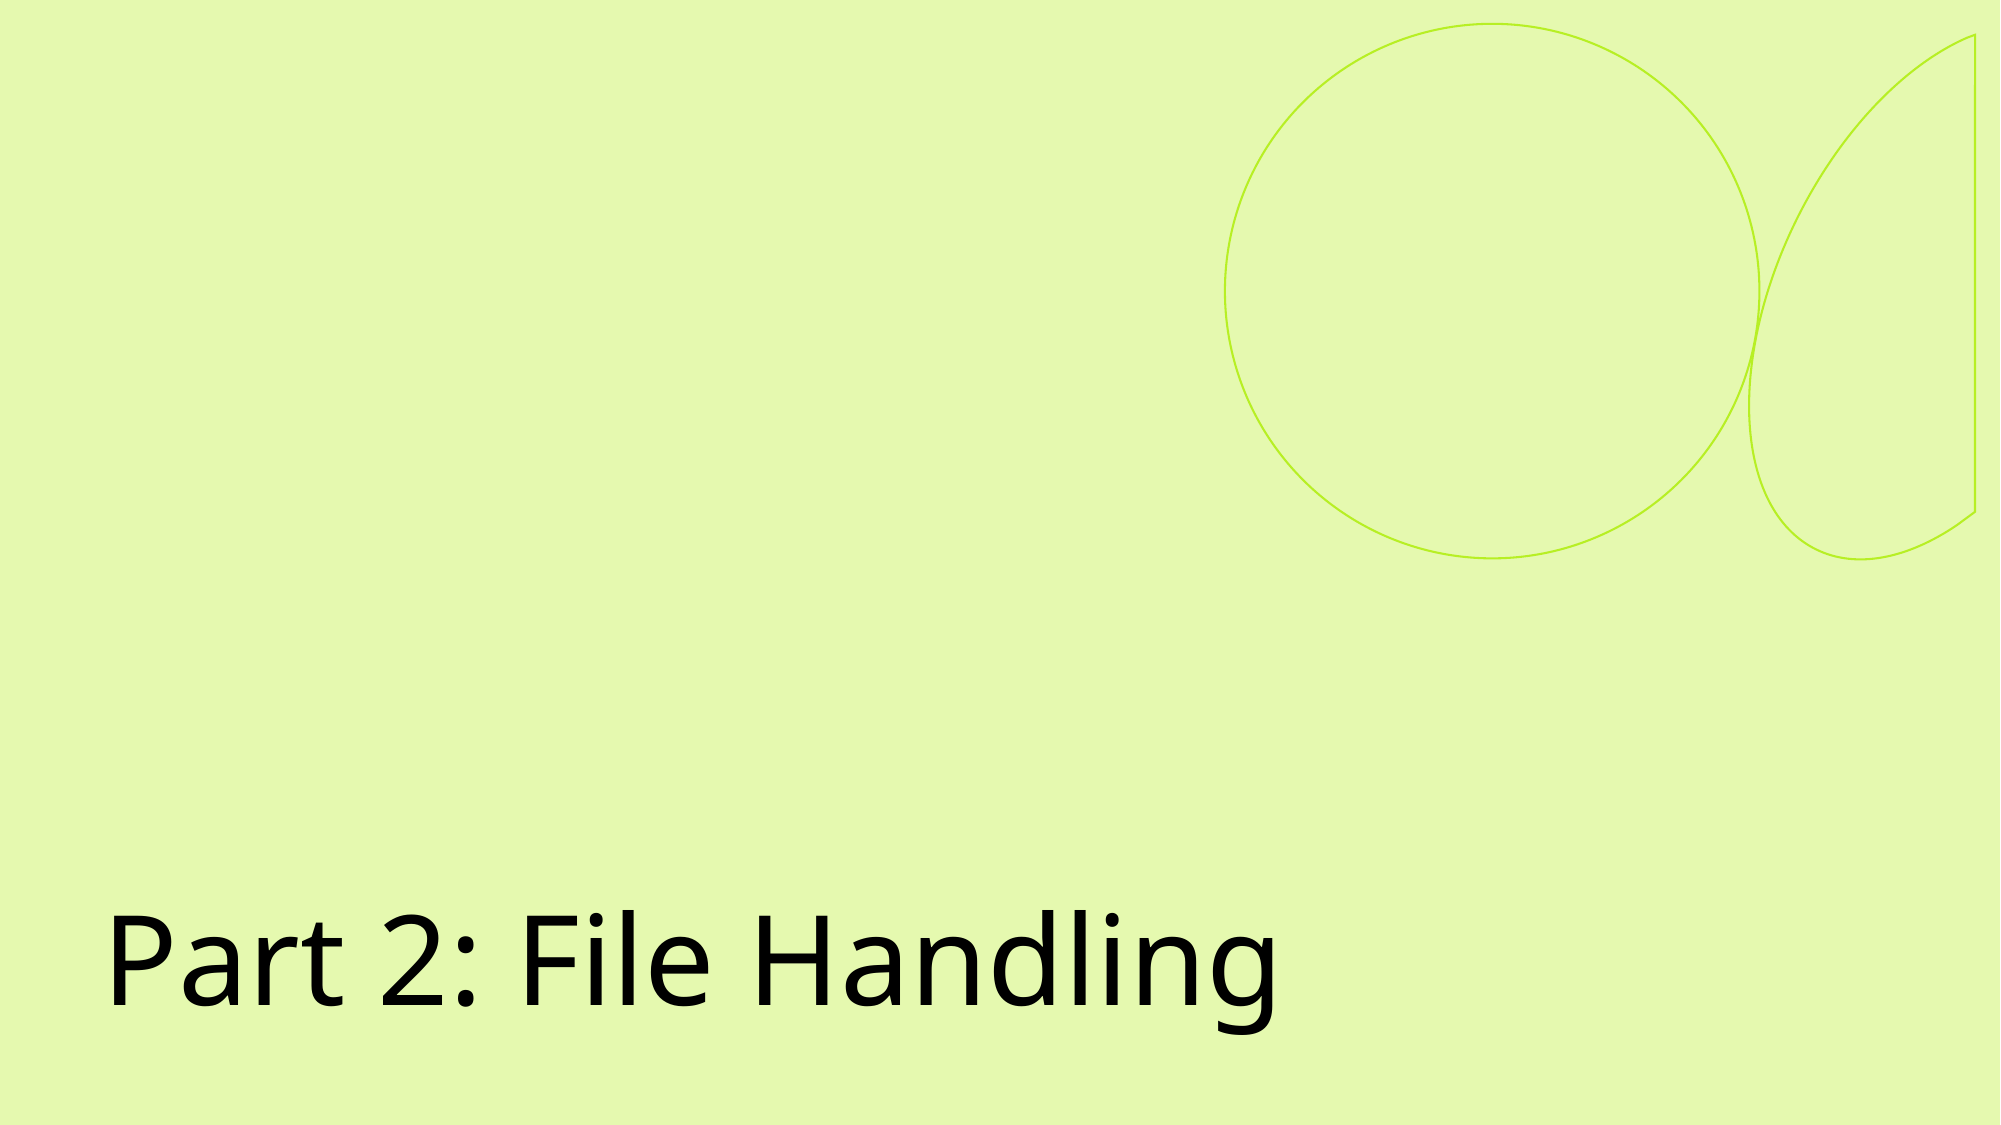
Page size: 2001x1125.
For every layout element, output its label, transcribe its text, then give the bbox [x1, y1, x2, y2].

title Part 2: File Handling [87, 232, 1399, 1038]
